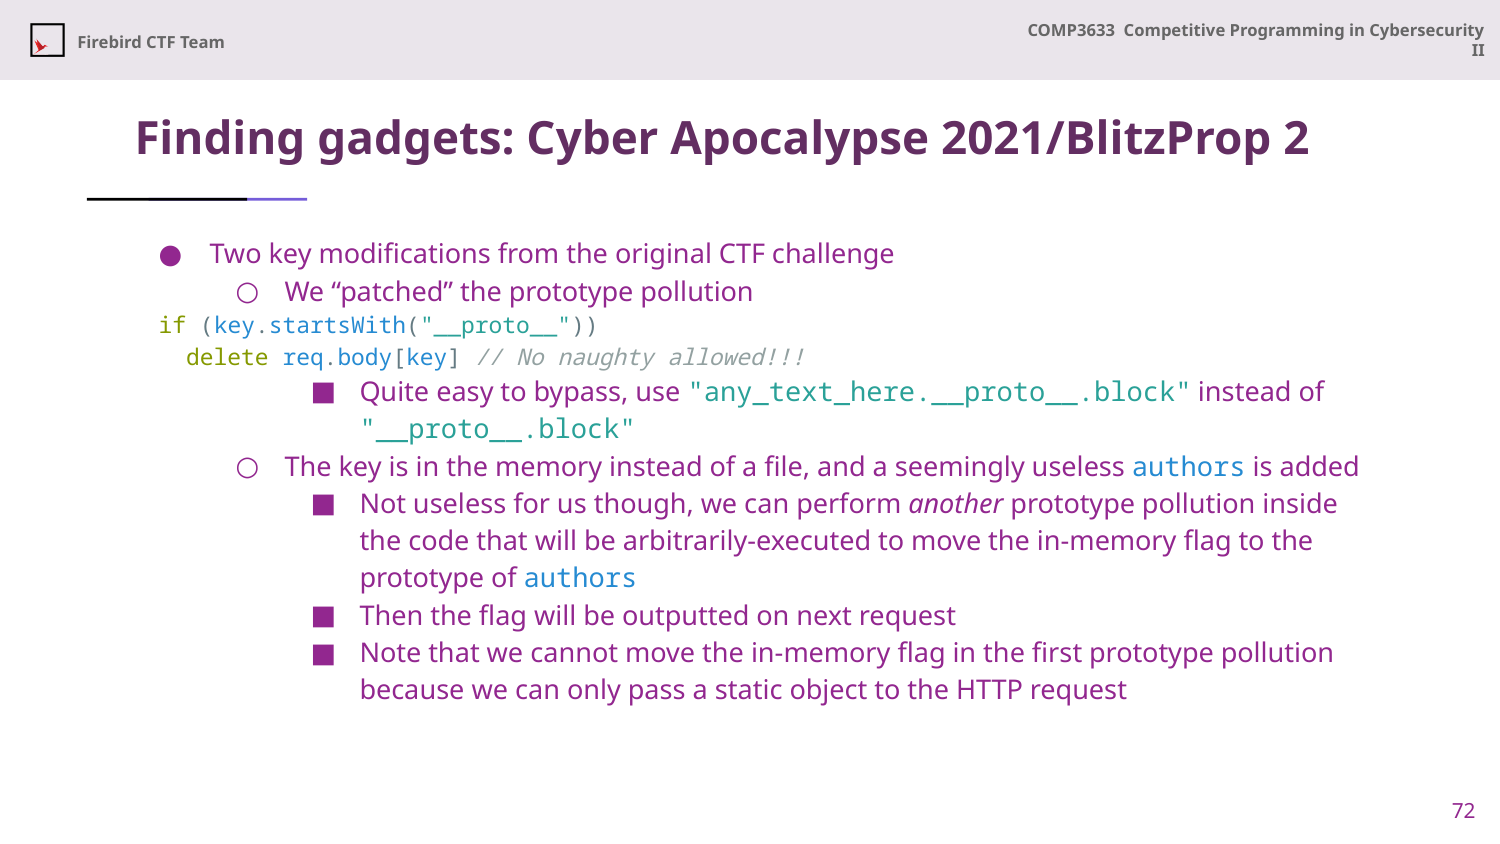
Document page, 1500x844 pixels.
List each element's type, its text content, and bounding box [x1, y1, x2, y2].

list Two key modifications from the original CTF challenge We “patched” the prototype pollution if (key.startsWith("__proto__")) delete req.body[key] // No naughty allowed!!! Quite easy to bypass, use "any_text_here.__proto__.block" instead of "__proto__.block" The key is in the memory instead of a file, and a seemingly useless authors is added Not useless for us though, we can perform another prototype pollution inside the code that will be arbitrarily-executed to move the in-memory flag to the prototype of authors Then the flag will be outputted on next request Note that we cannot move the in-memory flag in the first prototype pollution because we can only pass a static object to the HTTP request [119, 216, 1381, 780]
slide_number 72 [1400, 779, 1491, 844]
title Finding gadgets: Cyber Apocalypse 2021/BlitzProp 2 [119, 93, 1381, 182]
picture [26, 19, 69, 61]
